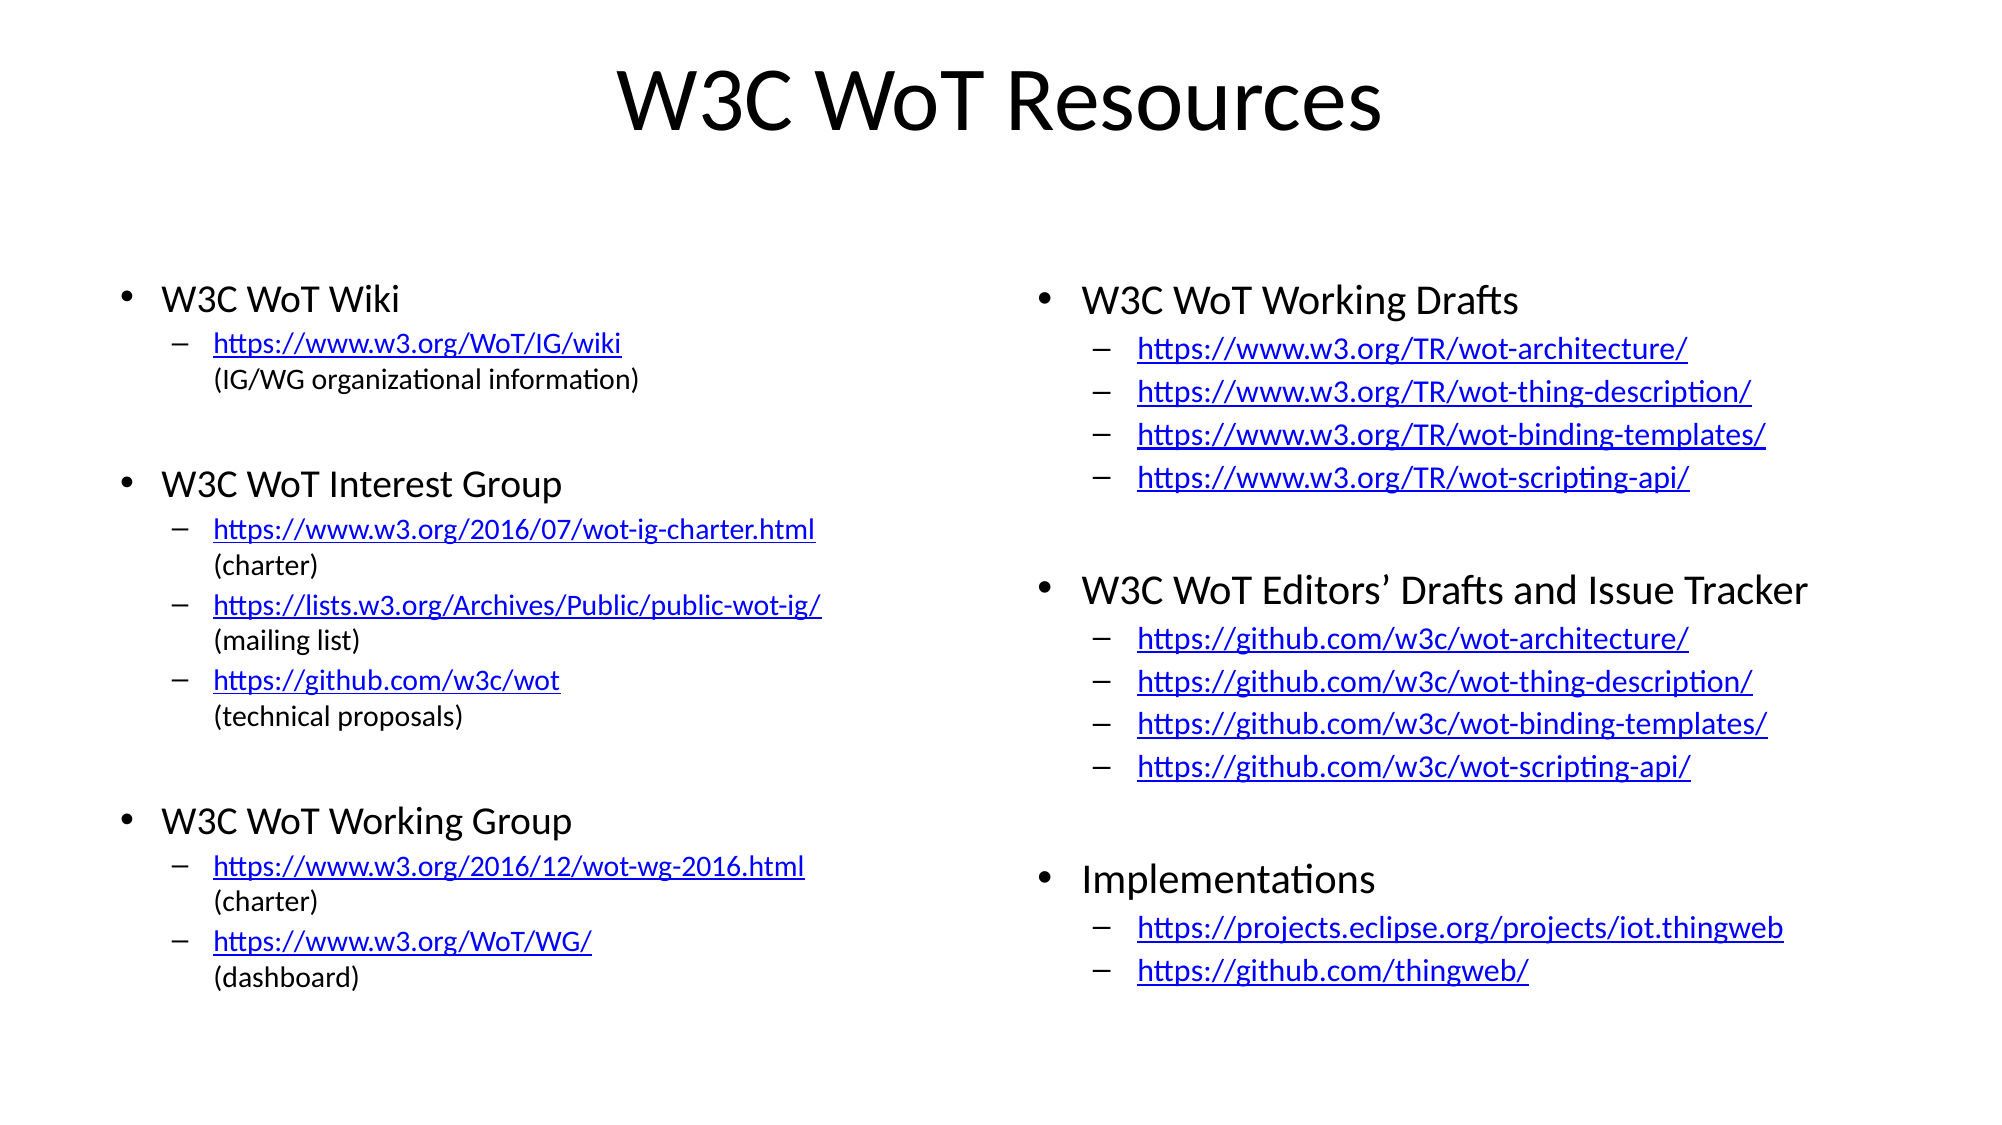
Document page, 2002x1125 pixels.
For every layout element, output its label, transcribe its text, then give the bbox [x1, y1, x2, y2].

list W3C WoT Wiki https://www.w3.org/WoT/IG/wiki (IG/WG organizational information) W3C WoT Interest Group https://www.w3.org/2016/07/wot-ig-charter.html (charter) https://lists.w3.org/Archives/Public/public-wot-ig/ (mailing list) https://github.com/w3c/wot (technical proposals) W3C WoT Working Group https://www.w3.org/2016/12/wot-wg-2016.html (charter) https://www.w3.org/WoT/WG/ (dashboard) [100, 262, 984, 1005]
list W3C WoT Working Drafts https://www.w3.org/TR/wot-architecture/ https://www.w3.org/TR/wot-thing-description/ https://www.w3.org/TR/wot-binding-templates/ https://www.w3.org/TR/wot-scripting-api/ W3C WoT Editors’ Drafts and Issue Tracker https://github.com/w3c/wot-architecture/ https://github.com/w3c/wot-thing-description/ https://github.com/w3c/wot-binding-templates/ https://github.com/w3c/wot-scripting-api/ Implementations https://projects.eclipse.org/projects/iot.thingweb https://github.com/thingweb/ [1017, 262, 1901, 1005]
title W3C WoT Resources [0, 0, 2001, 188]
